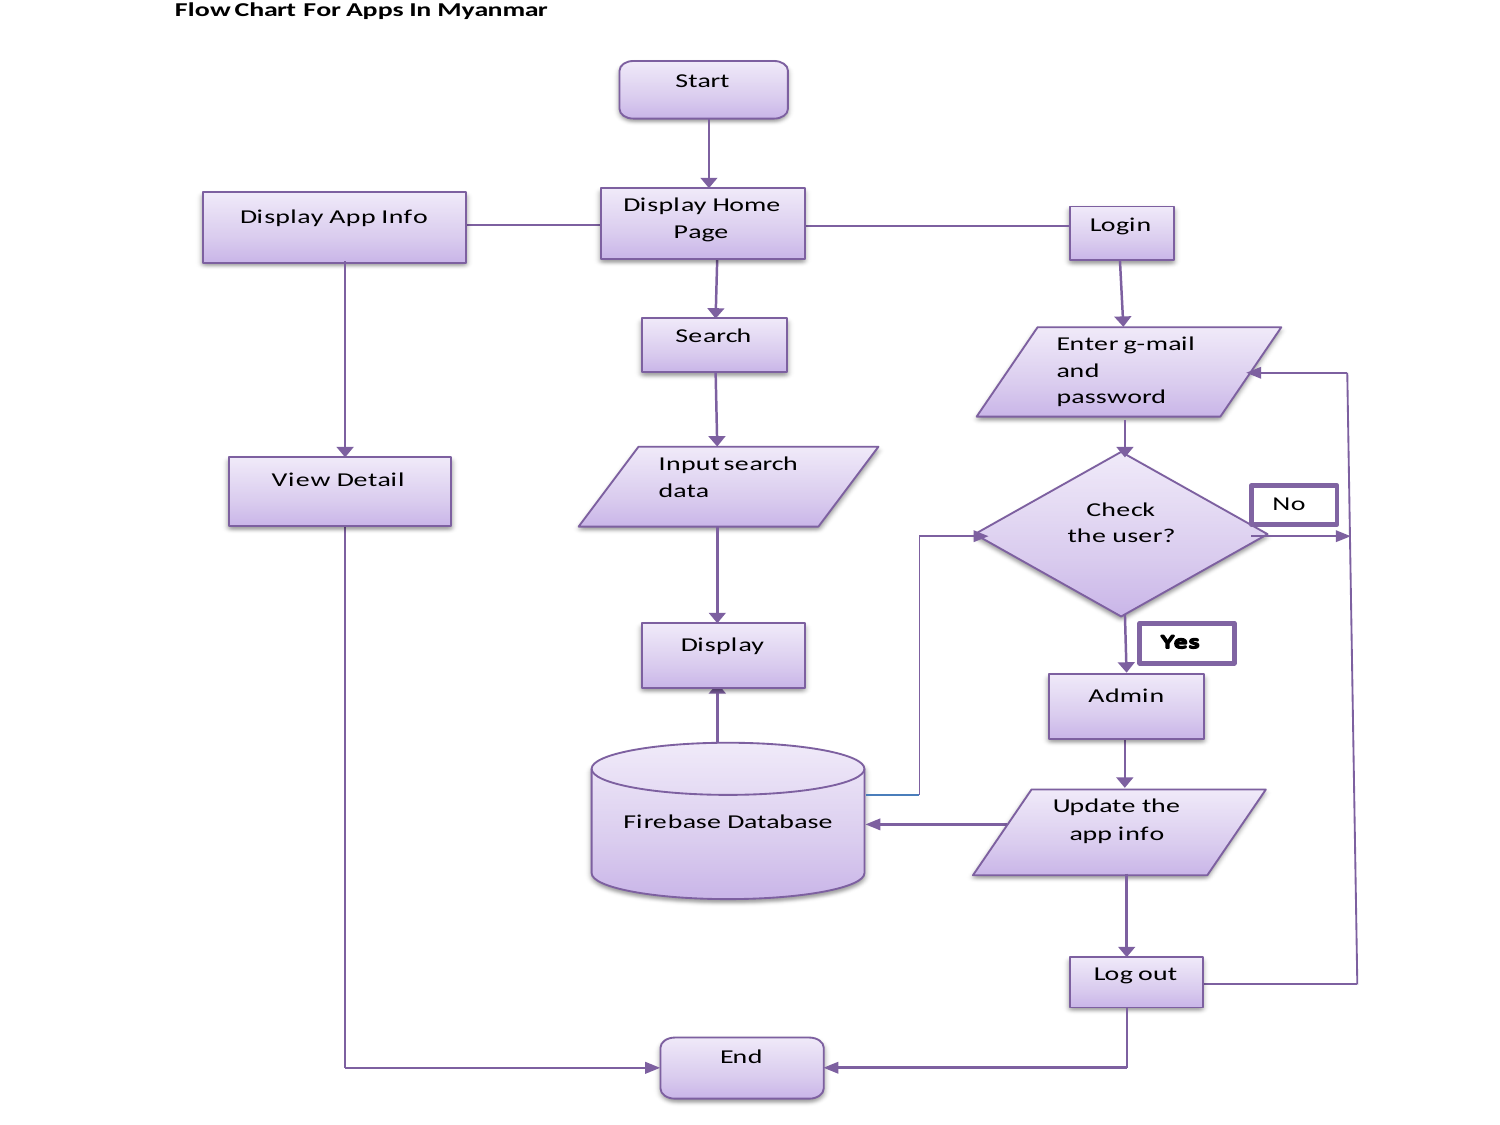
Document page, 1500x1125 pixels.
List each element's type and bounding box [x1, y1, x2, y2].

picture [174, 0, 1363, 1113]
